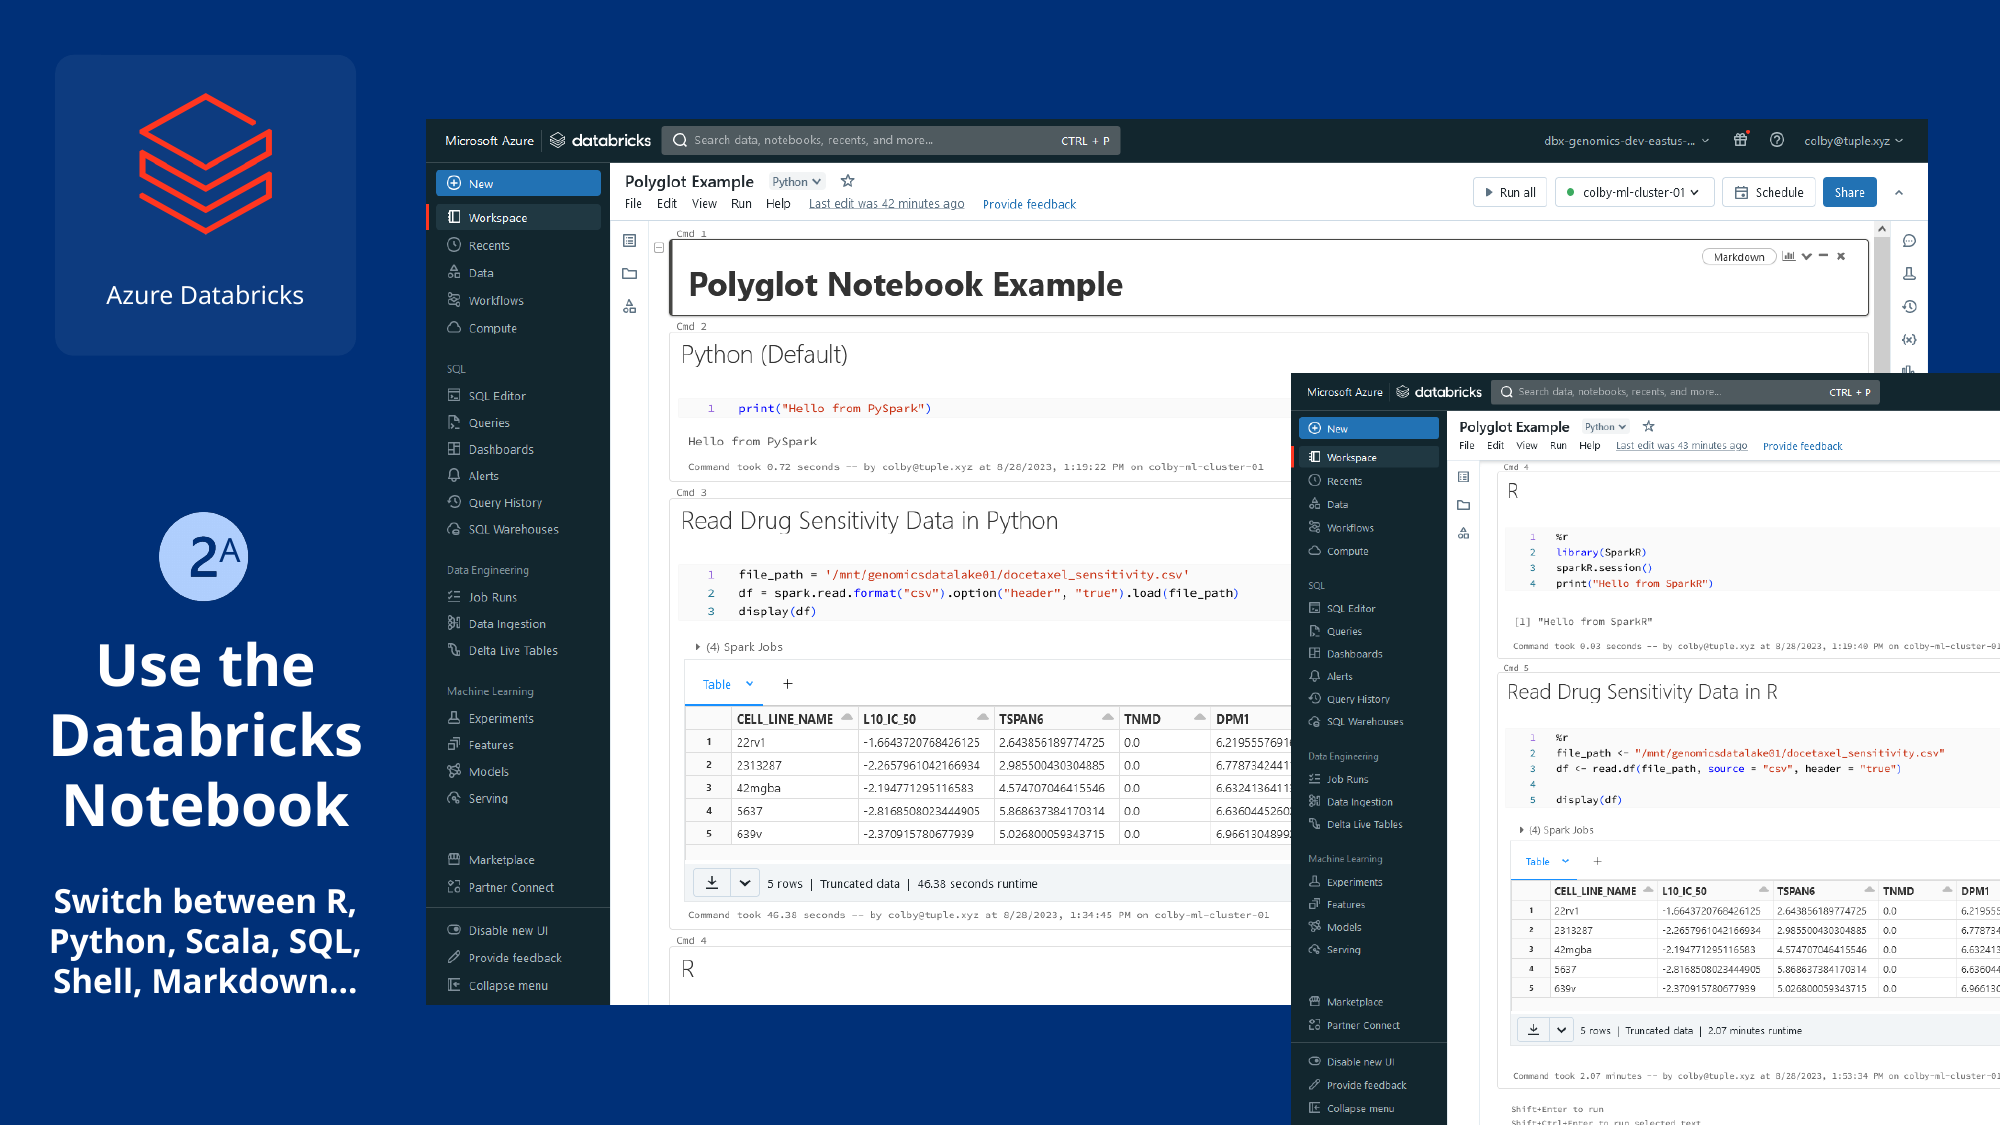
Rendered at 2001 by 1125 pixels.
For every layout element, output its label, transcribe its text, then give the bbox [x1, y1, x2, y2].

text_box Switch between R, Python, Scala, SQL, Shell, Markdown… [33, 872, 378, 1008]
text_box Use the Databricks Notebook [16, 621, 395, 846]
text_box Azure Databricks [55, 272, 357, 317]
text_box [54, 53, 358, 357]
picture [147, 500, 260, 614]
picture [426, 119, 2000, 1125]
picture [130, 88, 281, 239]
